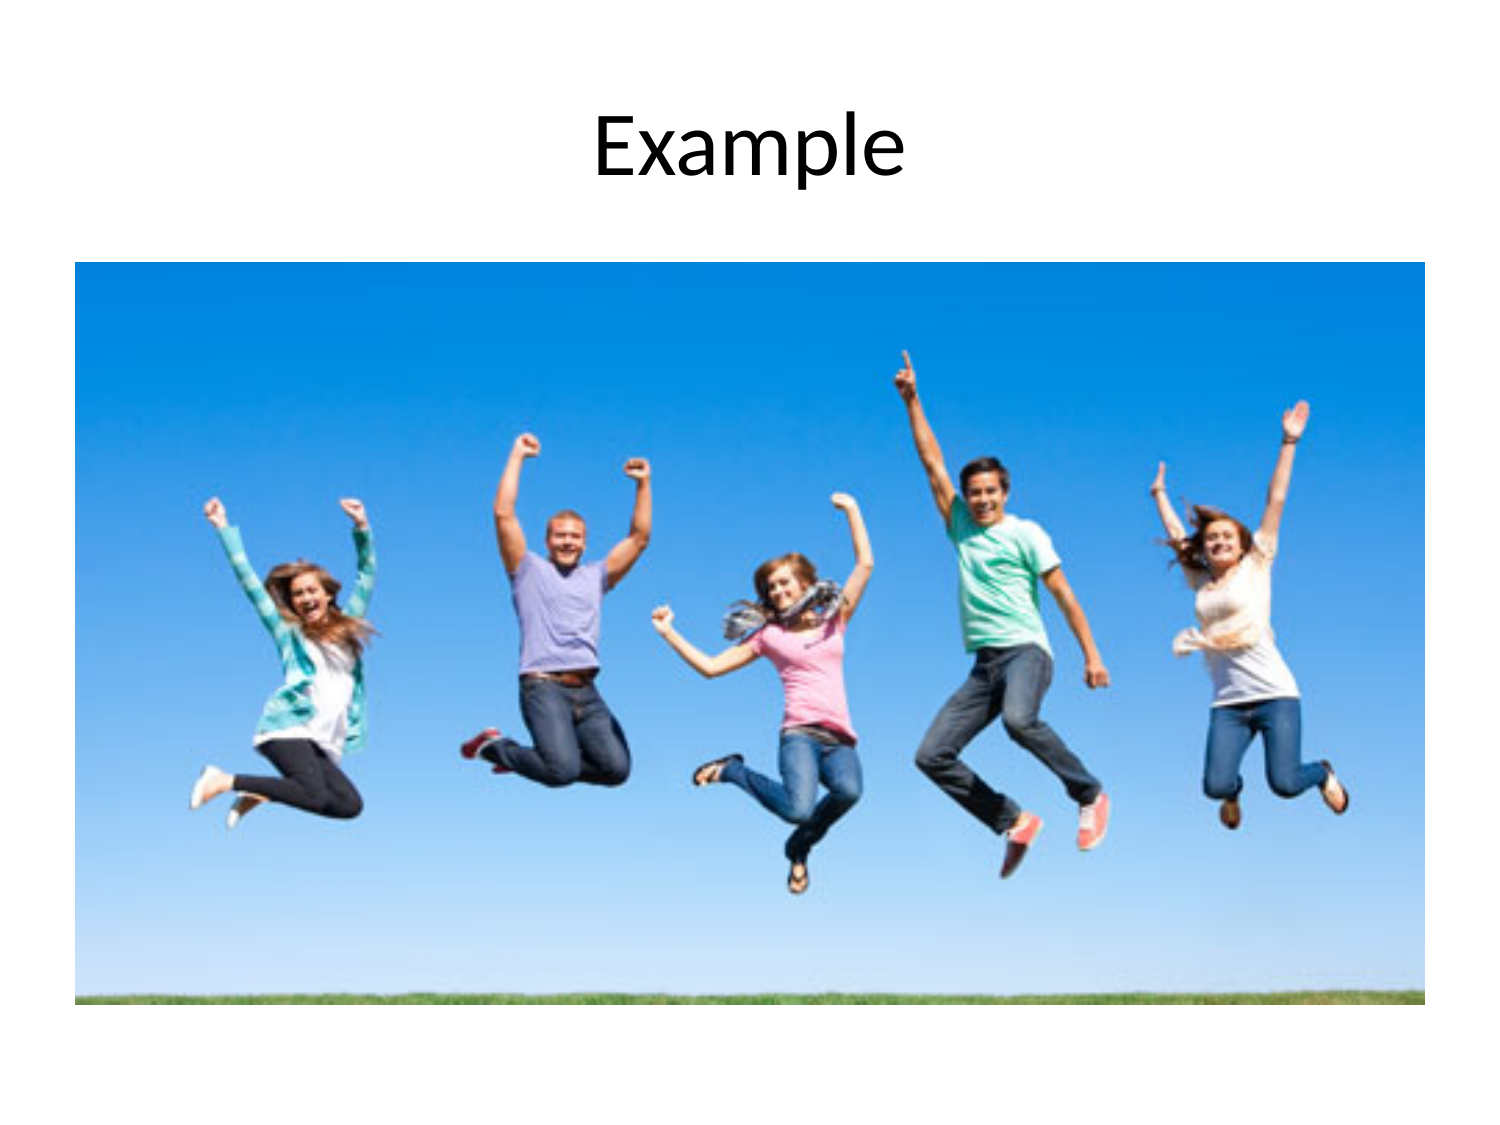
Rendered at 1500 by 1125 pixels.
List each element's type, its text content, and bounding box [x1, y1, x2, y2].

title Example [75, 45, 1425, 233]
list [74, 262, 1426, 1006]
